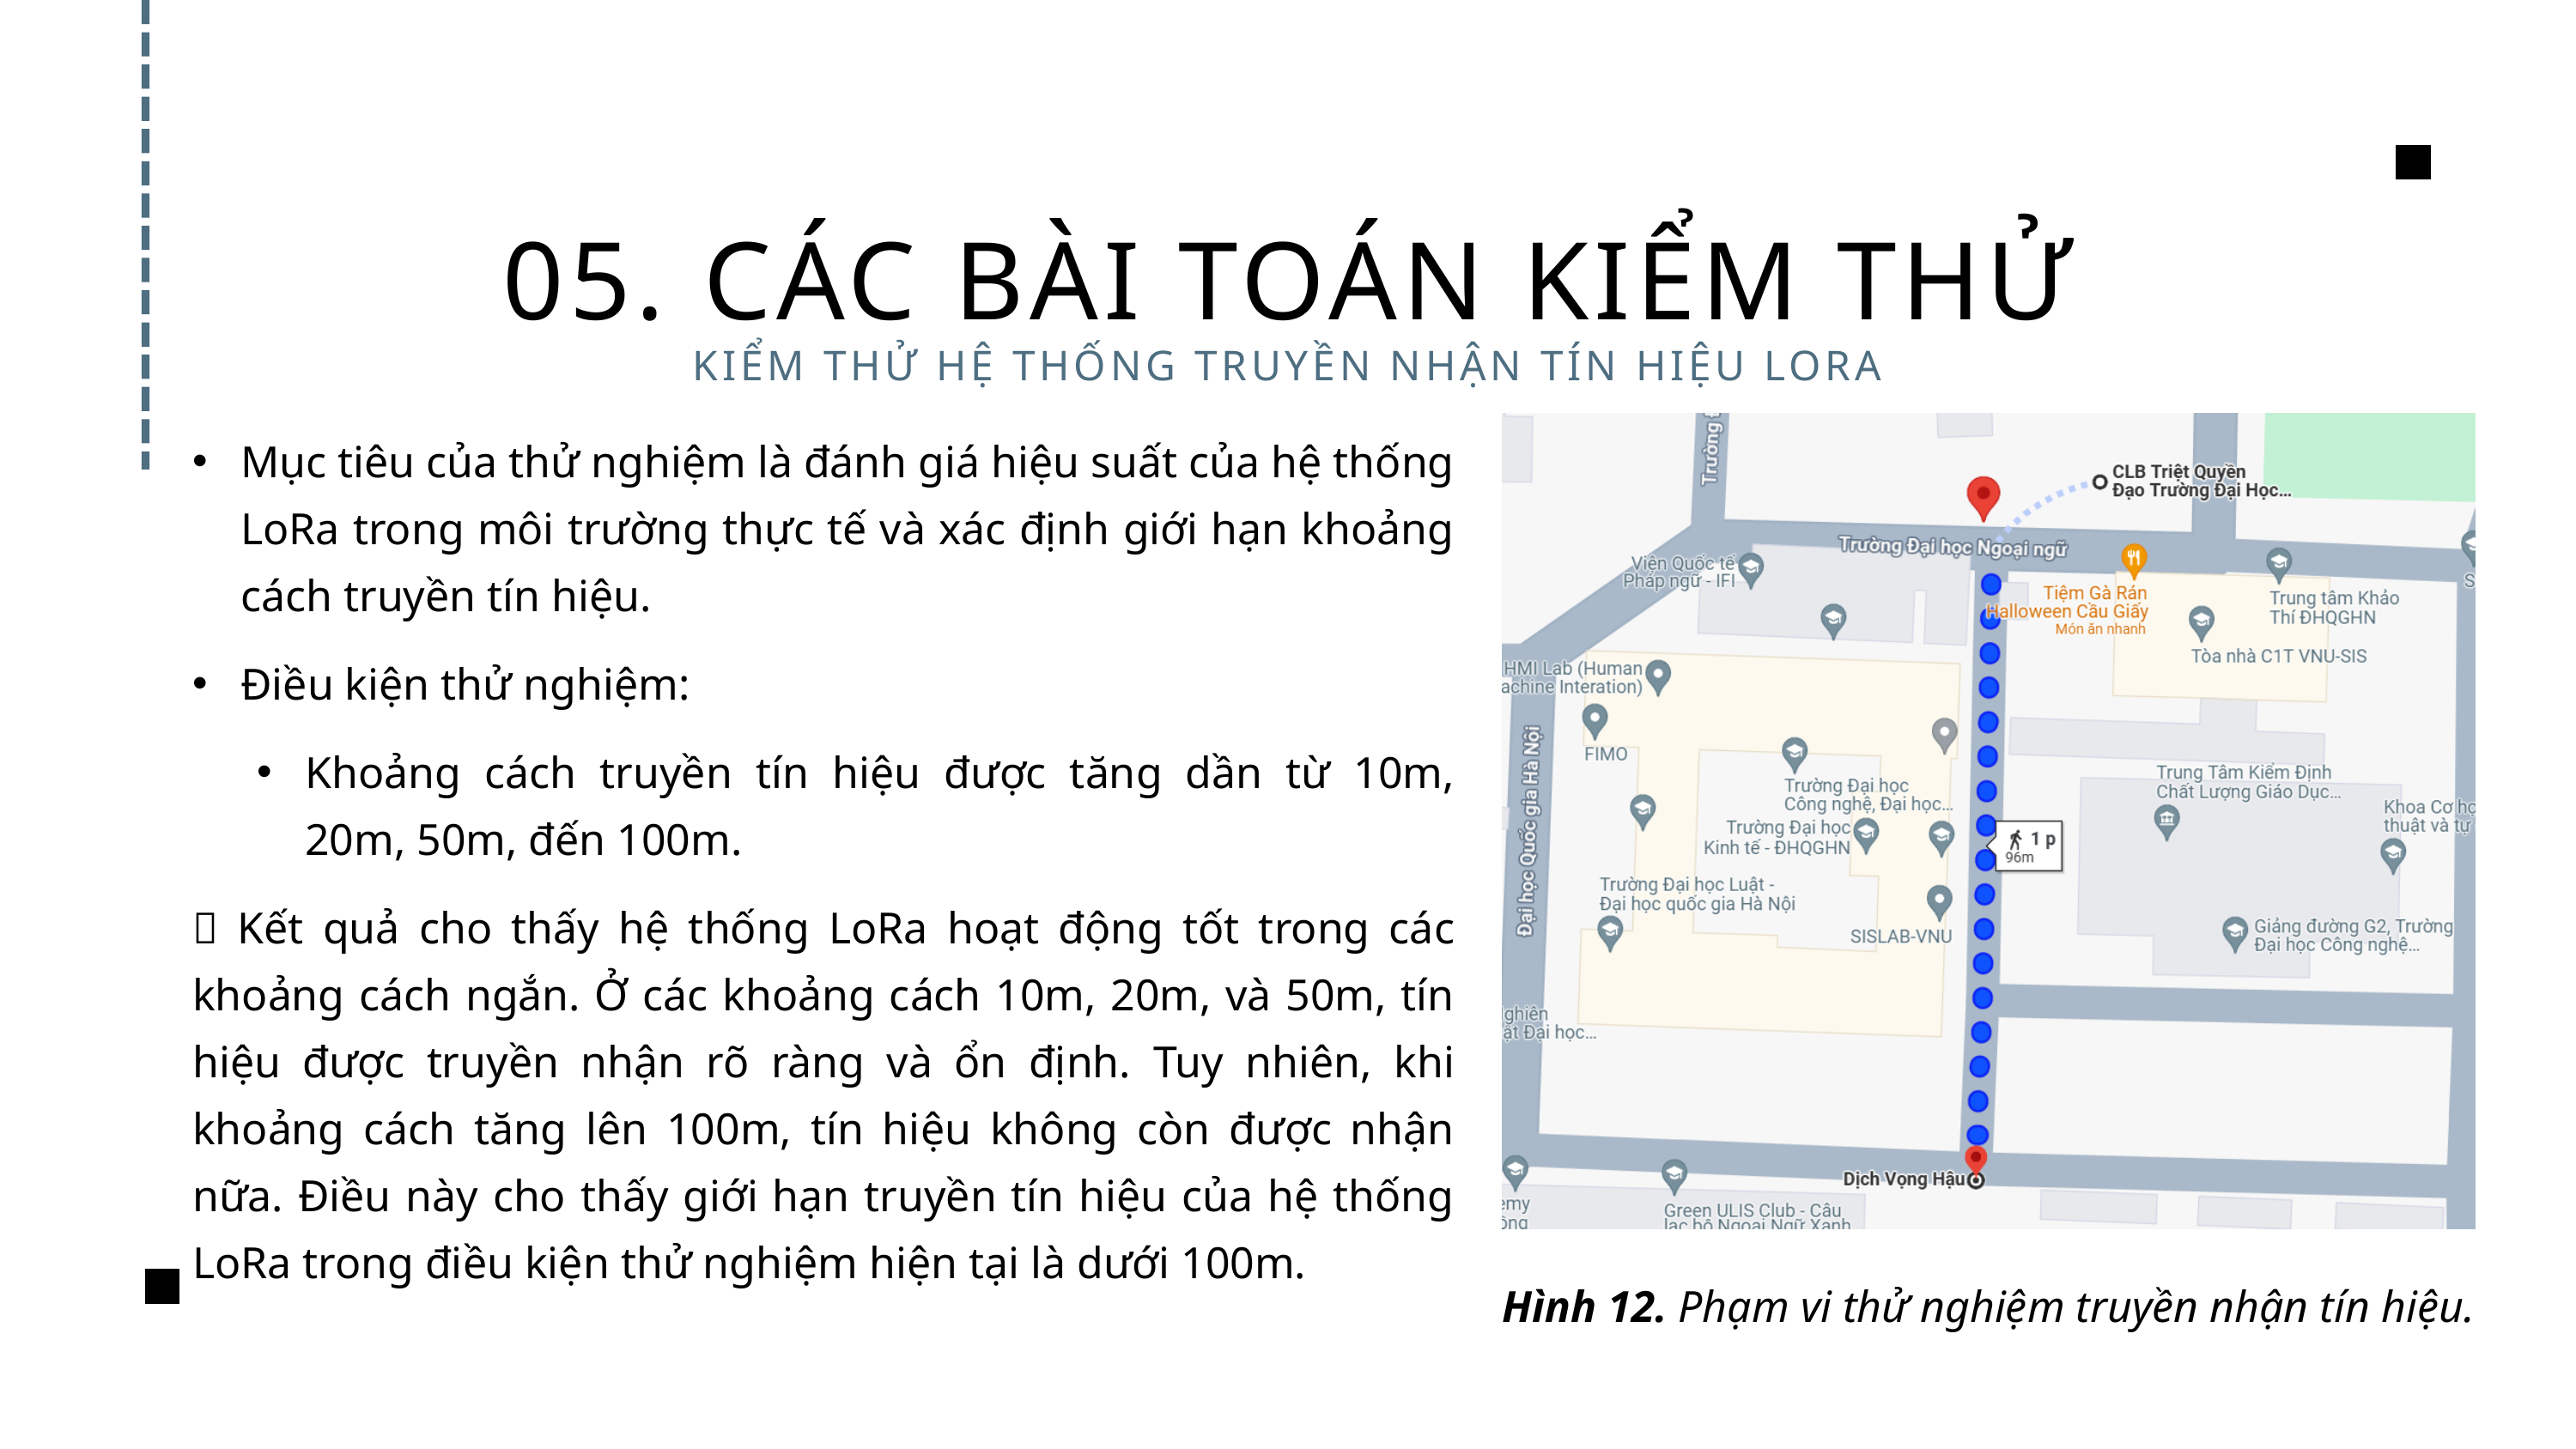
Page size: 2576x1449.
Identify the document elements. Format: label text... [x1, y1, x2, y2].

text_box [144, 1268, 180, 1304]
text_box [2396, 144, 2432, 180]
picture [1502, 412, 2476, 1229]
text_box Hình 12. Phạm vi thử nghiệm truyền nhận tín hiệu. [1344, 1273, 2576, 1337]
text_box KIỂM THỬ HỆ THỐNG TRUYỀN NHẬN TÍN HIỆU LORA [204, 330, 2372, 389]
text_box 05. CÁC BÀI TOÁN KIỂM THỬ [194, 191, 2382, 342]
text_box Mục tiêu của thử nghiệm là đánh giá hiệu suất của hệ thống LoRa trong môi trường thực tế và xác định giới hạn khoảng cách truyền tín hiệu. Điều kiện thử nghiệm: Khoảng cách truyền tín hiệu được tăng dần từ 10m, 20m, 50m, đến 100m.  Kết quả cho thấy hệ thống LoRa hoạt động tốt trong các khoảng cách ngắn. Ở các khoảng cách 10m, 20m, và 50m, tín hiệu được truyền nhận rõ ràng và ổn định. Tuy nhiên, khi khoảng cách tăng lên 100m, tín hiệu không còn được nhận nữa. Điều này cho thấy giới hạn truyền tín hiệu của hệ thống LoRa trong điều kiện thử nghiệm hiện tại là dưới 100m. [179, 413, 1468, 1294]
